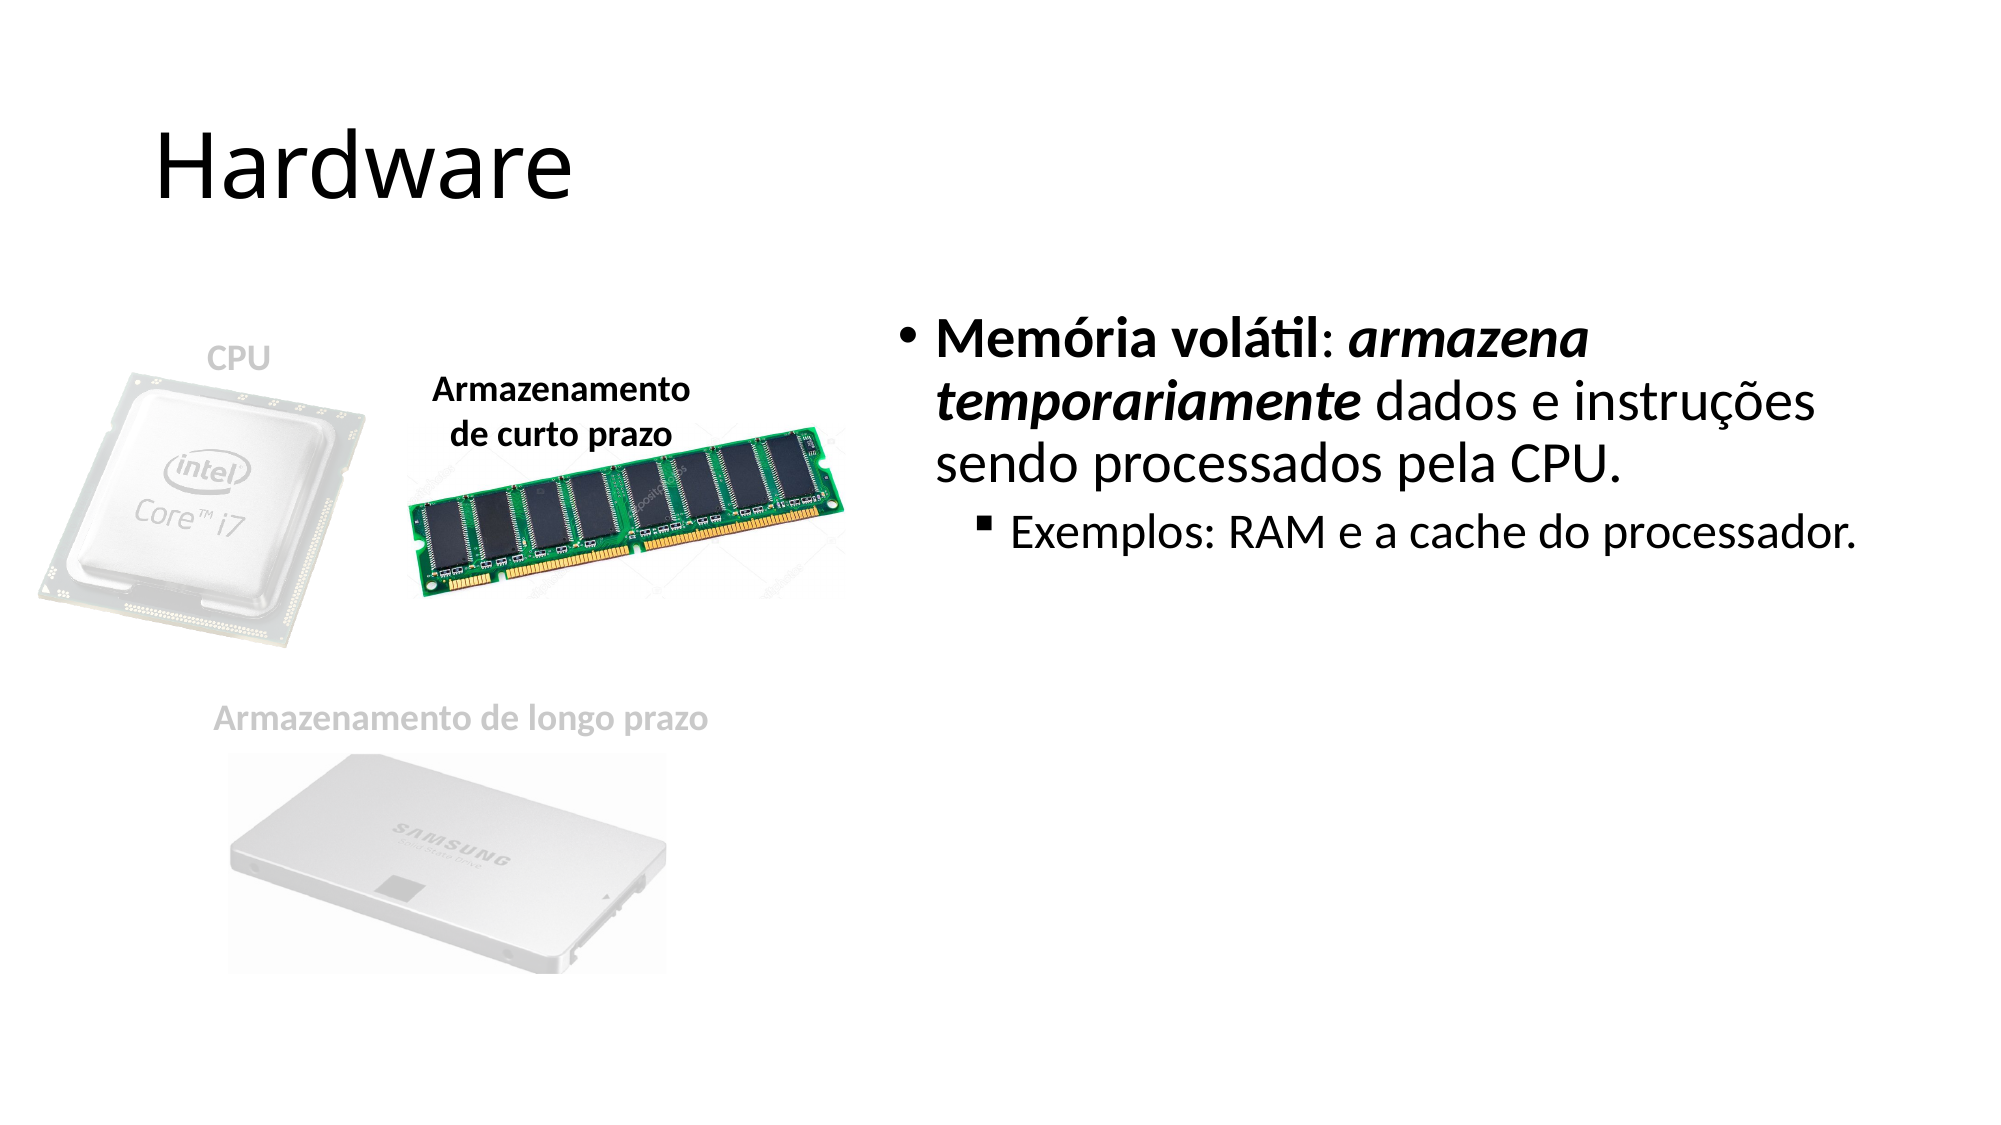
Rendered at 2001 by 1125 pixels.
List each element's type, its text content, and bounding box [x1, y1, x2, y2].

text_box [0, 317, 370, 679]
title Hardware [137, 59, 1863, 278]
list Memória volátil: armazena temporariamente dados e instruções sendo processados pela CPU. Exemplos: RAM e a cache do processador. [882, 299, 1968, 1125]
picture [406, 423, 846, 599]
text_box Armazenamento de curto prazo [406, 356, 717, 423]
picture [32, 366, 370, 653]
picture [227, 753, 667, 974]
text_box Armazenamento de longo prazo [148, 685, 775, 746]
text_box [119, 692, 748, 1054]
